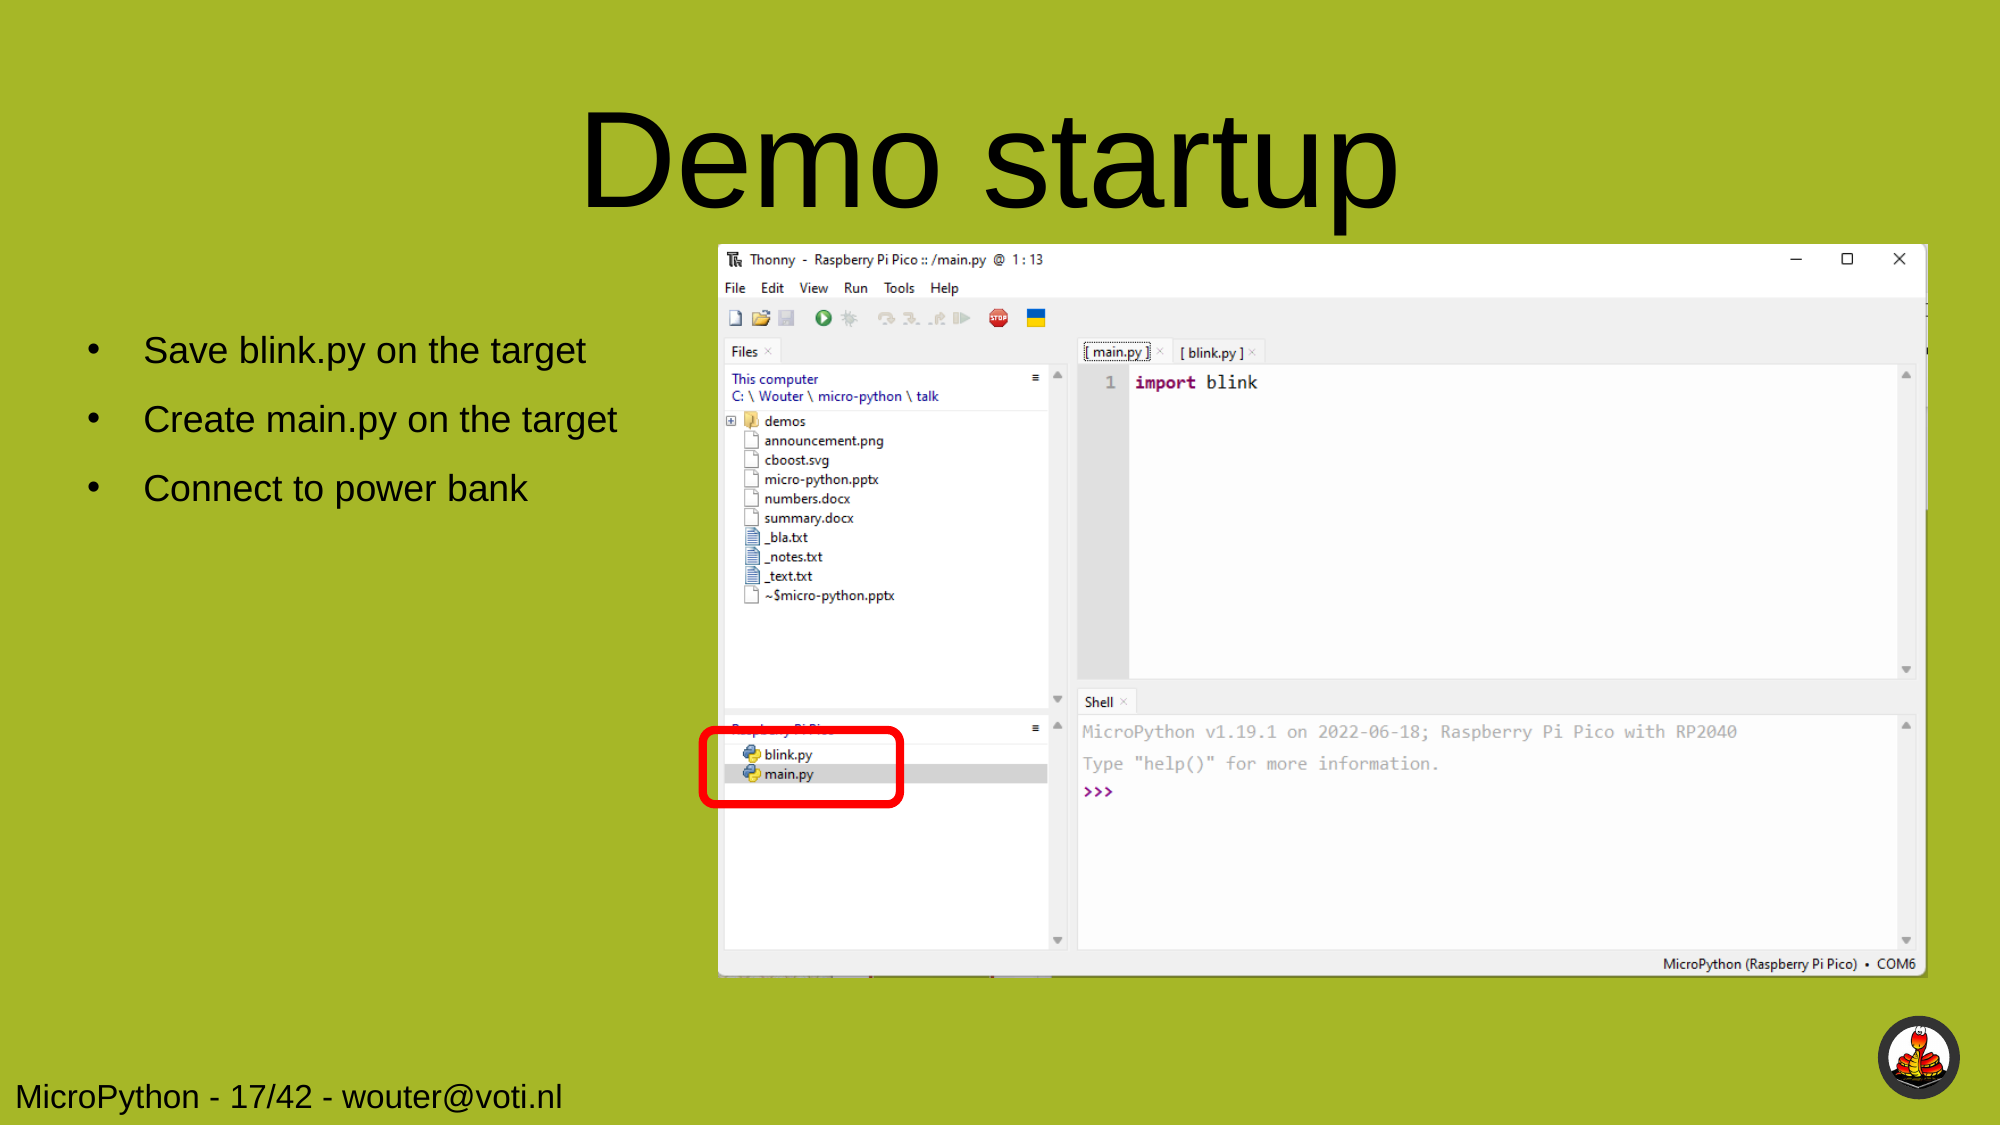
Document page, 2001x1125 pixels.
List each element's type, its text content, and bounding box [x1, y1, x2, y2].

picture [1889, 1027, 1949, 1088]
text_box [701, 728, 712, 806]
text_box Demo startup [119, 51, 1860, 260]
text_box Save blink.py on the target Create main.py on the target Connect to power bank [71, 315, 844, 1125]
picture [717, 244, 1929, 978]
